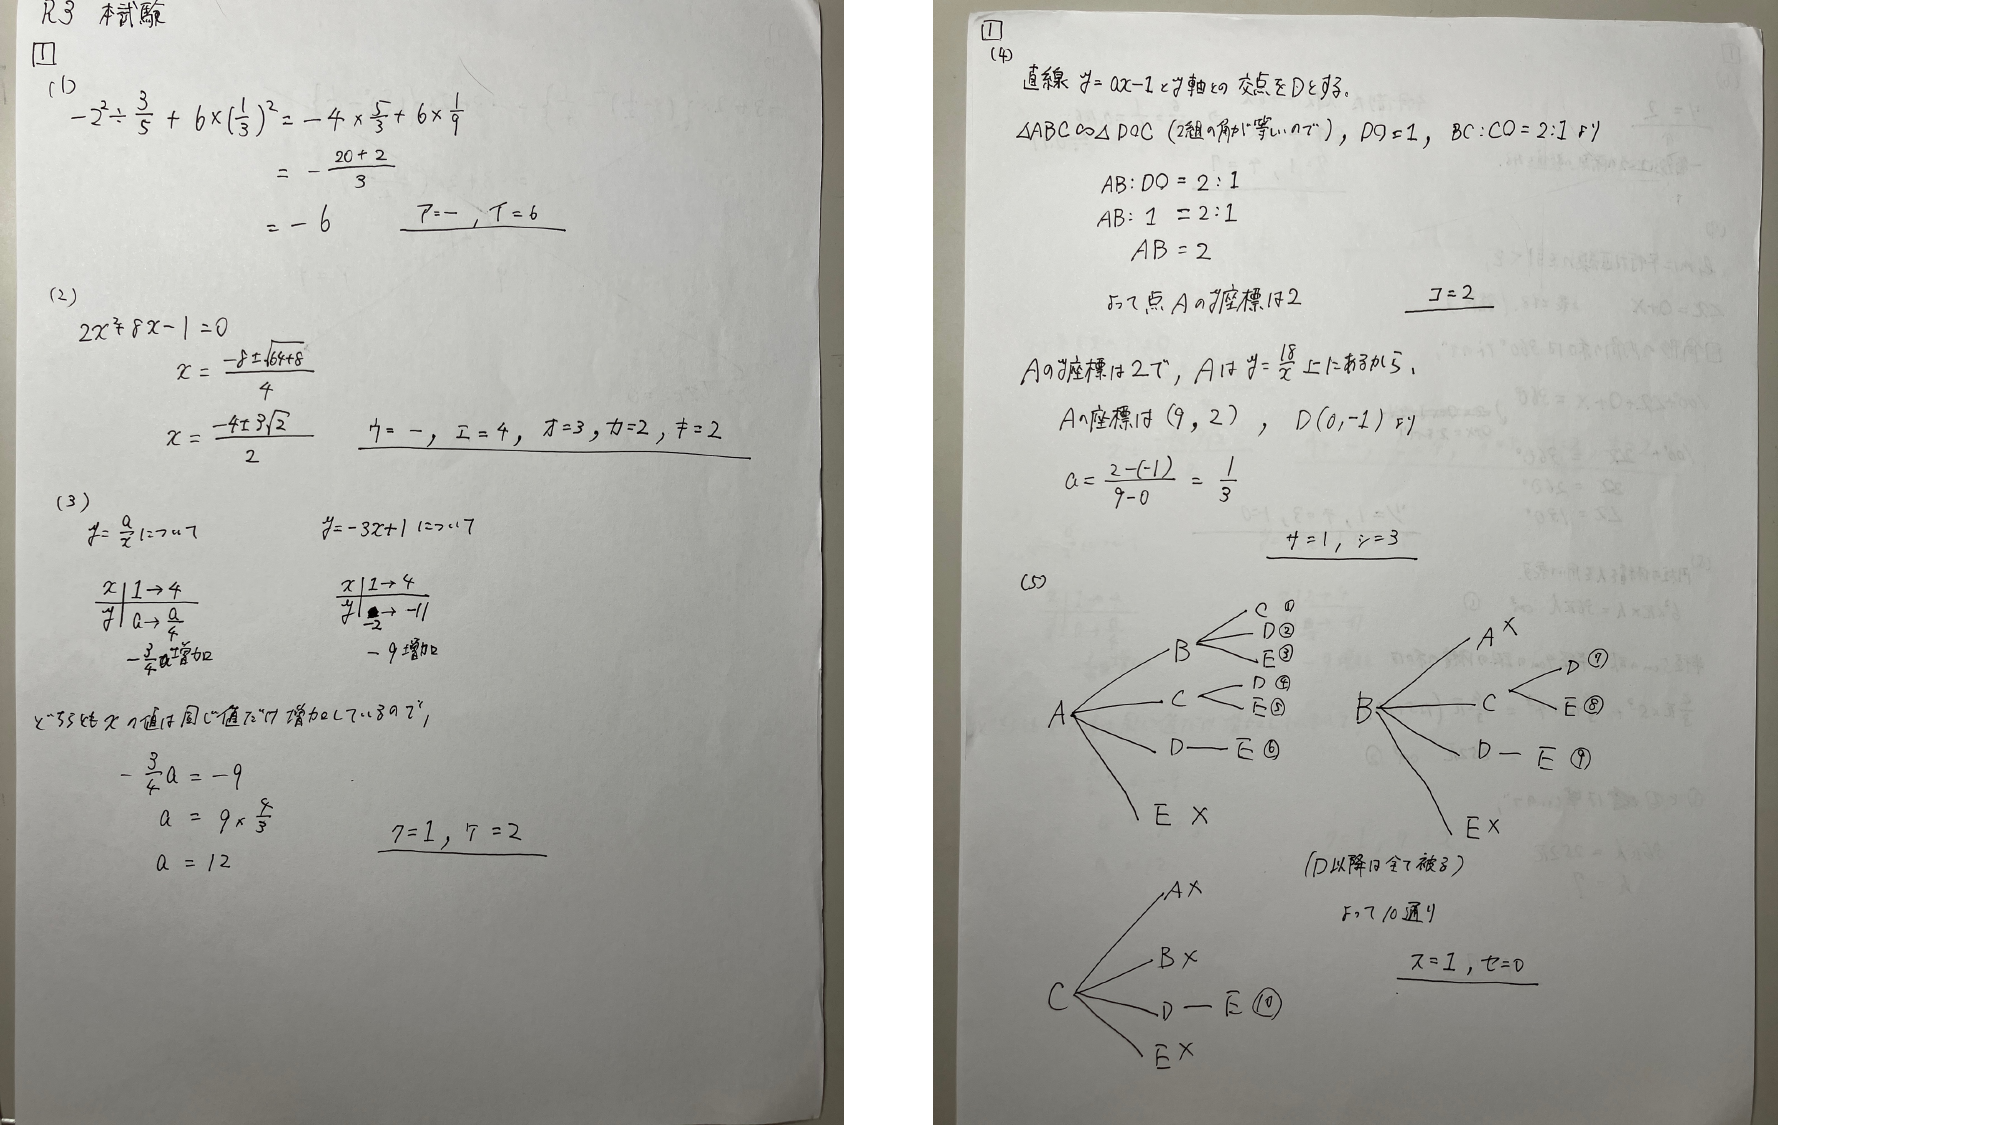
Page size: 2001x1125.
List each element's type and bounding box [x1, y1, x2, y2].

picture [0, 0, 844, 1125]
picture [933, 0, 1778, 1125]
